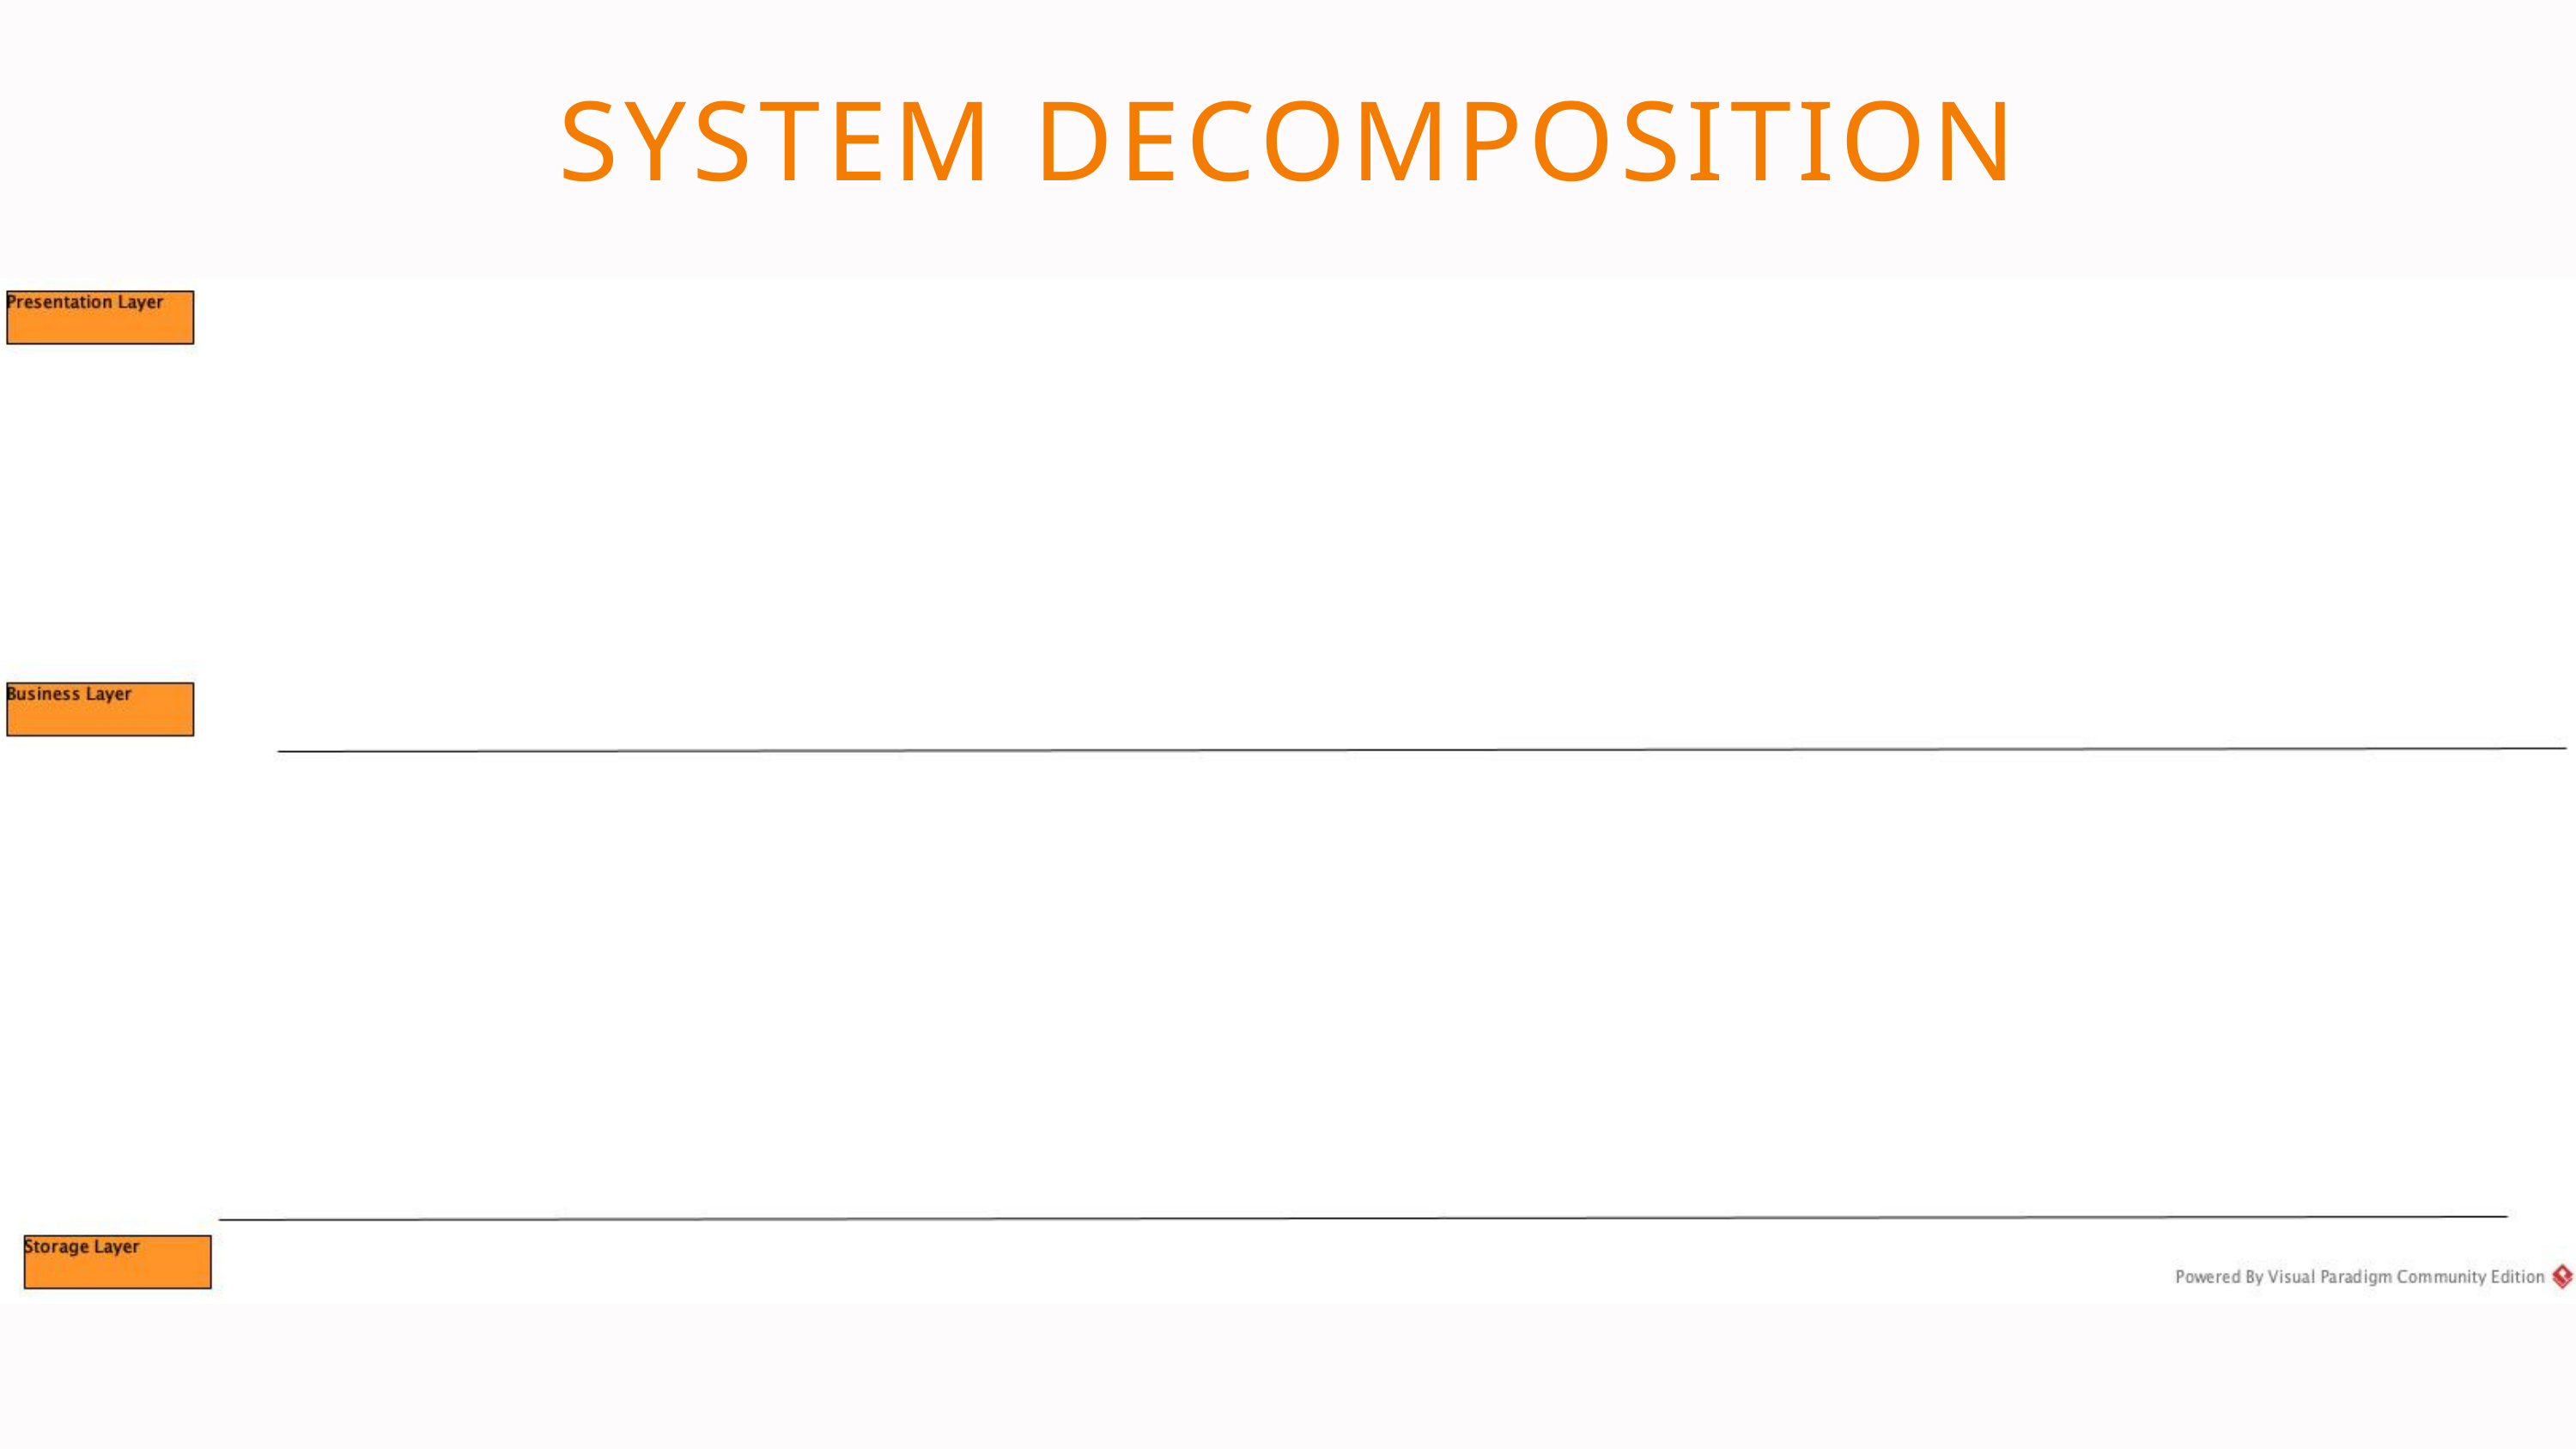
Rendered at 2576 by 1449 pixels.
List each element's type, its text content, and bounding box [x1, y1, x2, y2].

text_box [0, 278, 2576, 1304]
text_box SYSTEM DECOMPOSITION [452, 51, 2124, 203]
